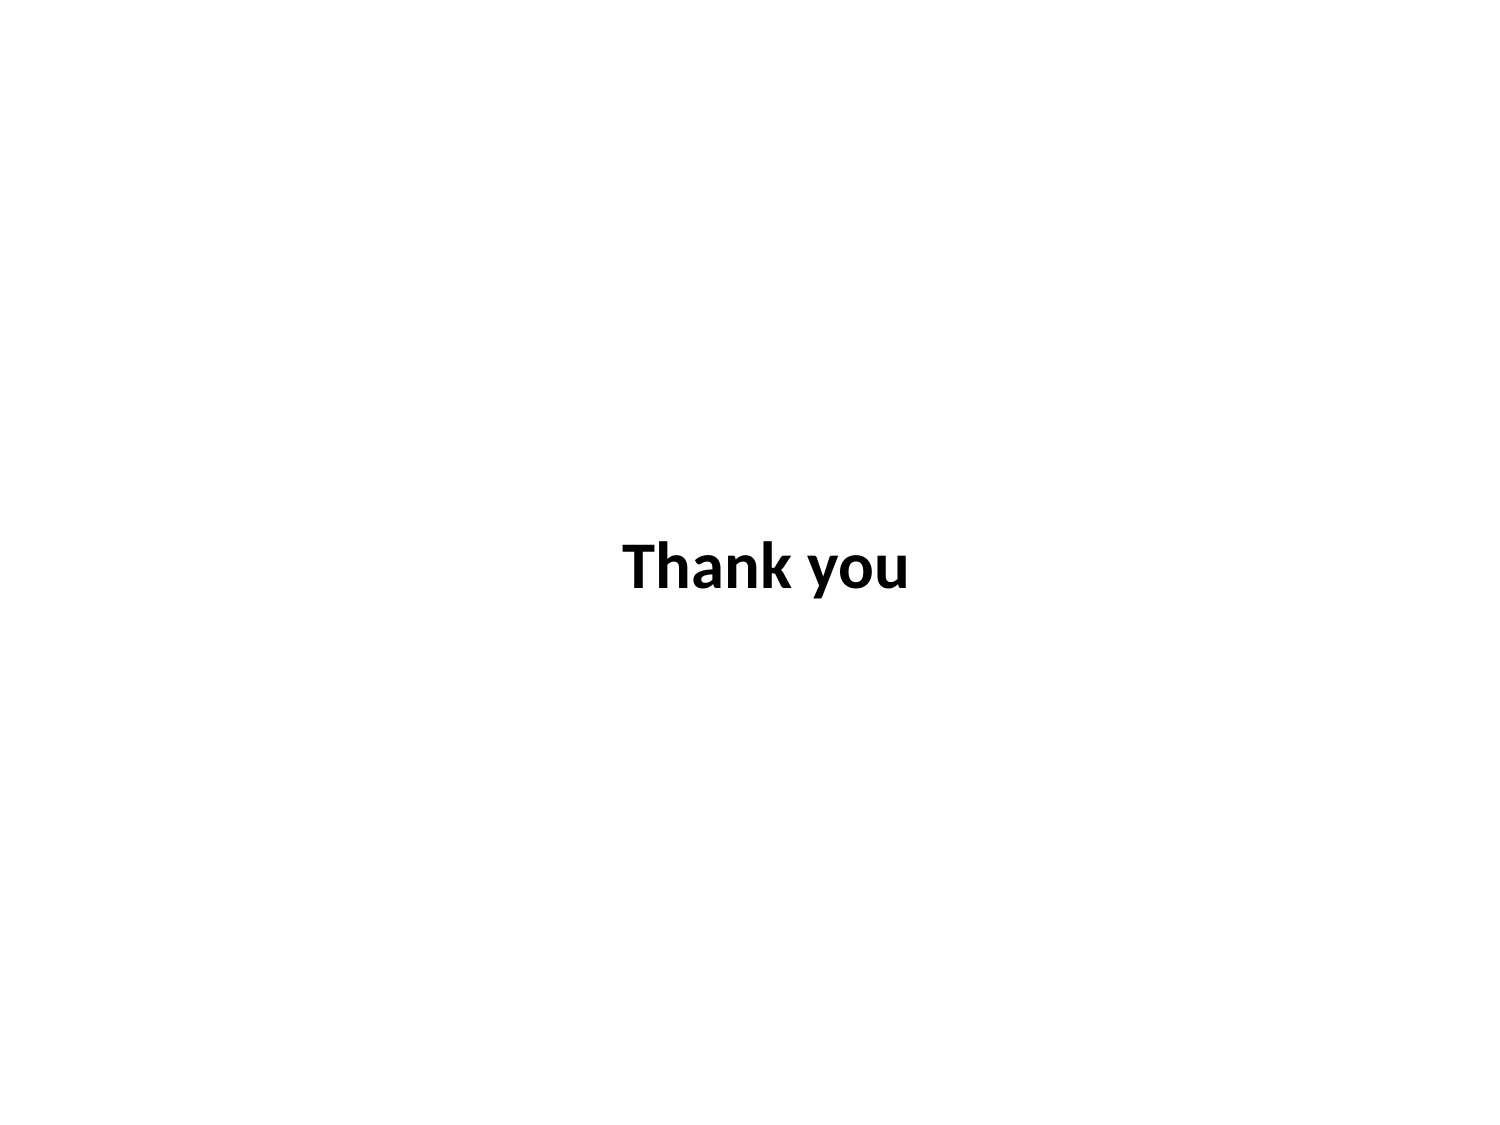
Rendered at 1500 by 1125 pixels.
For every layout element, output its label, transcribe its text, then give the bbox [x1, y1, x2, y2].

text_box Thank you [563, 514, 925, 610]
